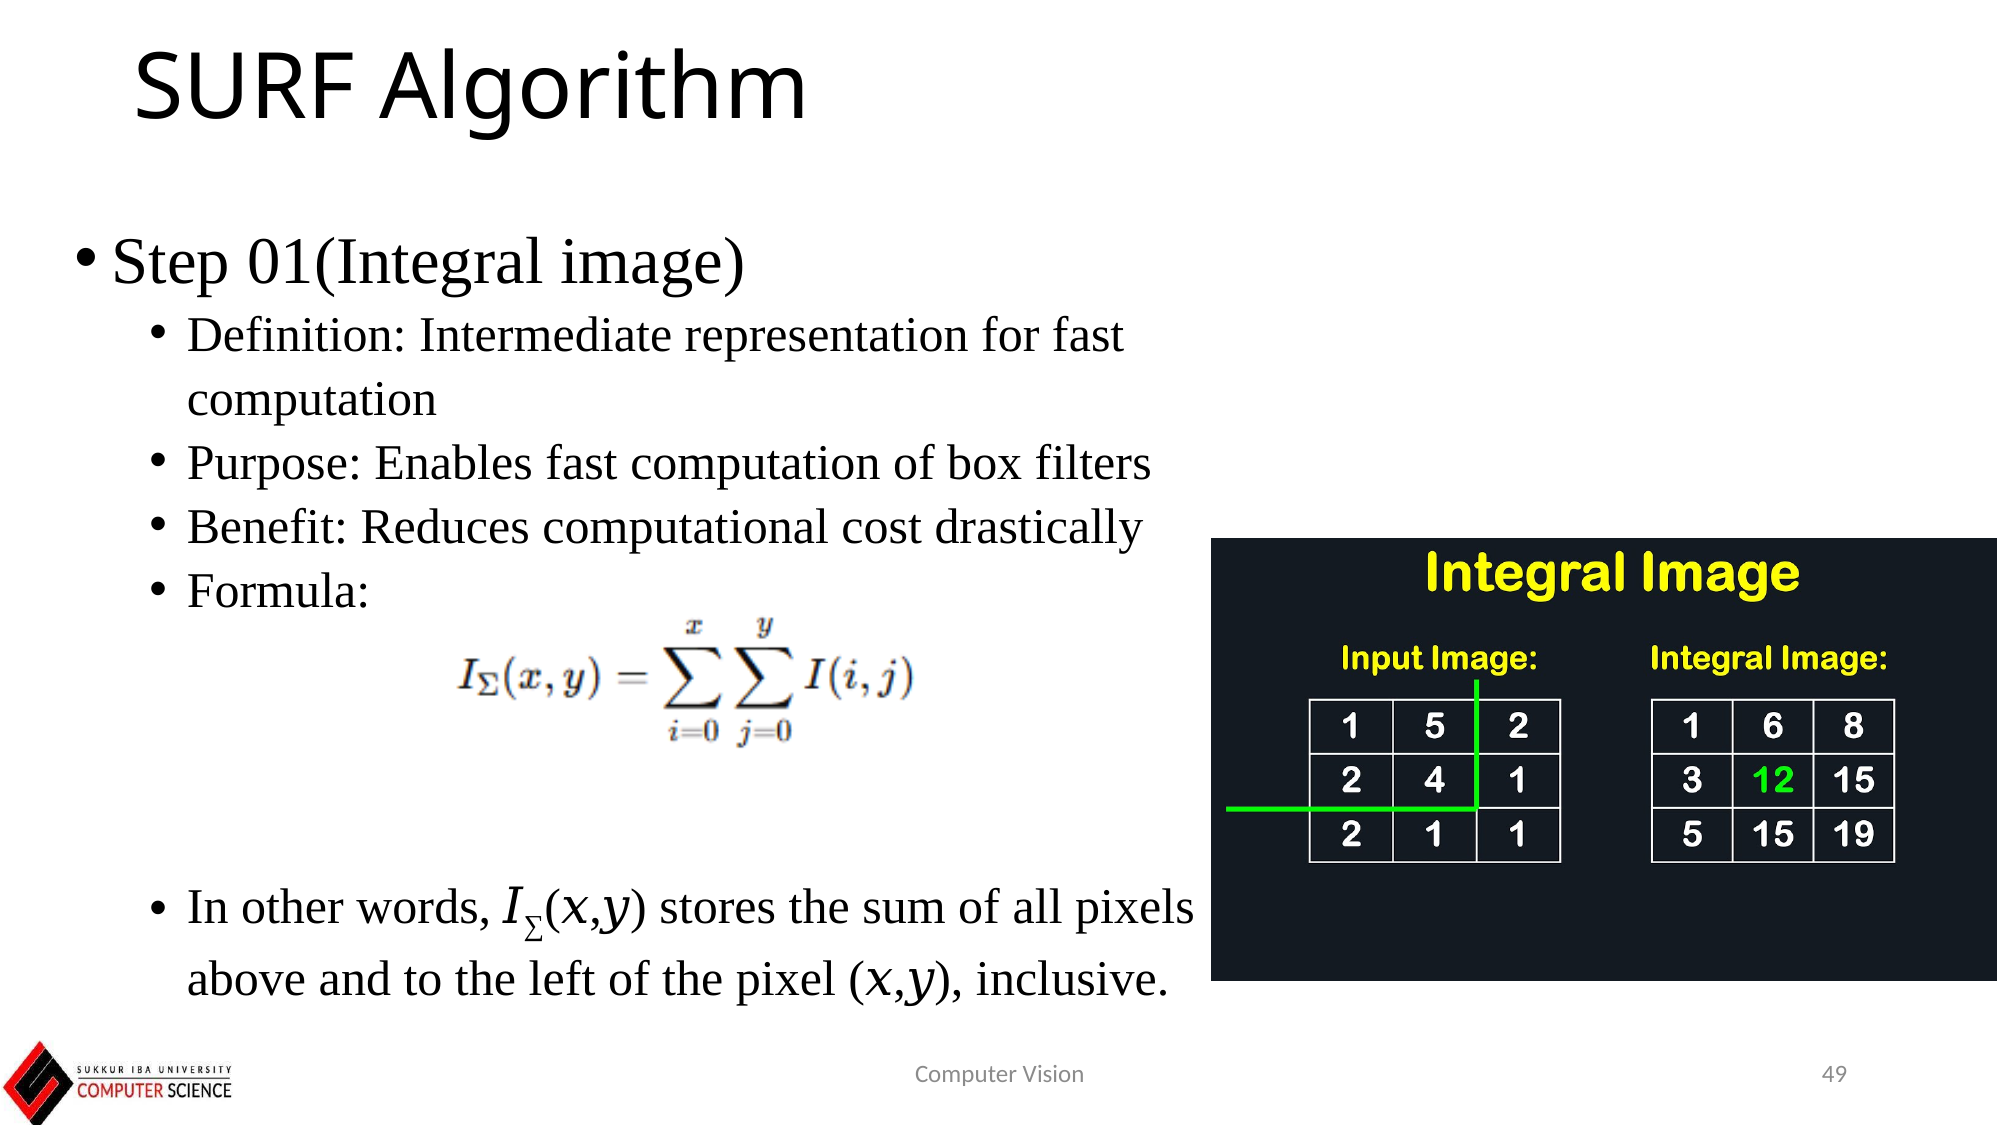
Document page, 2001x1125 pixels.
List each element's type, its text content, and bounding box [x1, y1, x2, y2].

title SURF Algorithm [0, 0, 2000, 178]
slide_number 49 [1412, 1042, 1863, 1103]
list Step 01(Integral image) Definition: Intermediate representation for fast computation Purpose: Enables fast computation of box filters Benefit: Reduces computational cost drastically Formula: In other words, 𝐼∑(𝑥,𝑦) stores the sum of all pixels above and to the left of the pixel (𝑥,𝑦), inclusive. [59, 203, 1227, 918]
picture [1, 1040, 233, 1125]
picture [428, 589, 944, 780]
picture [1211, 538, 1997, 981]
footer Computer Vision [662, 1042, 1338, 1103]
